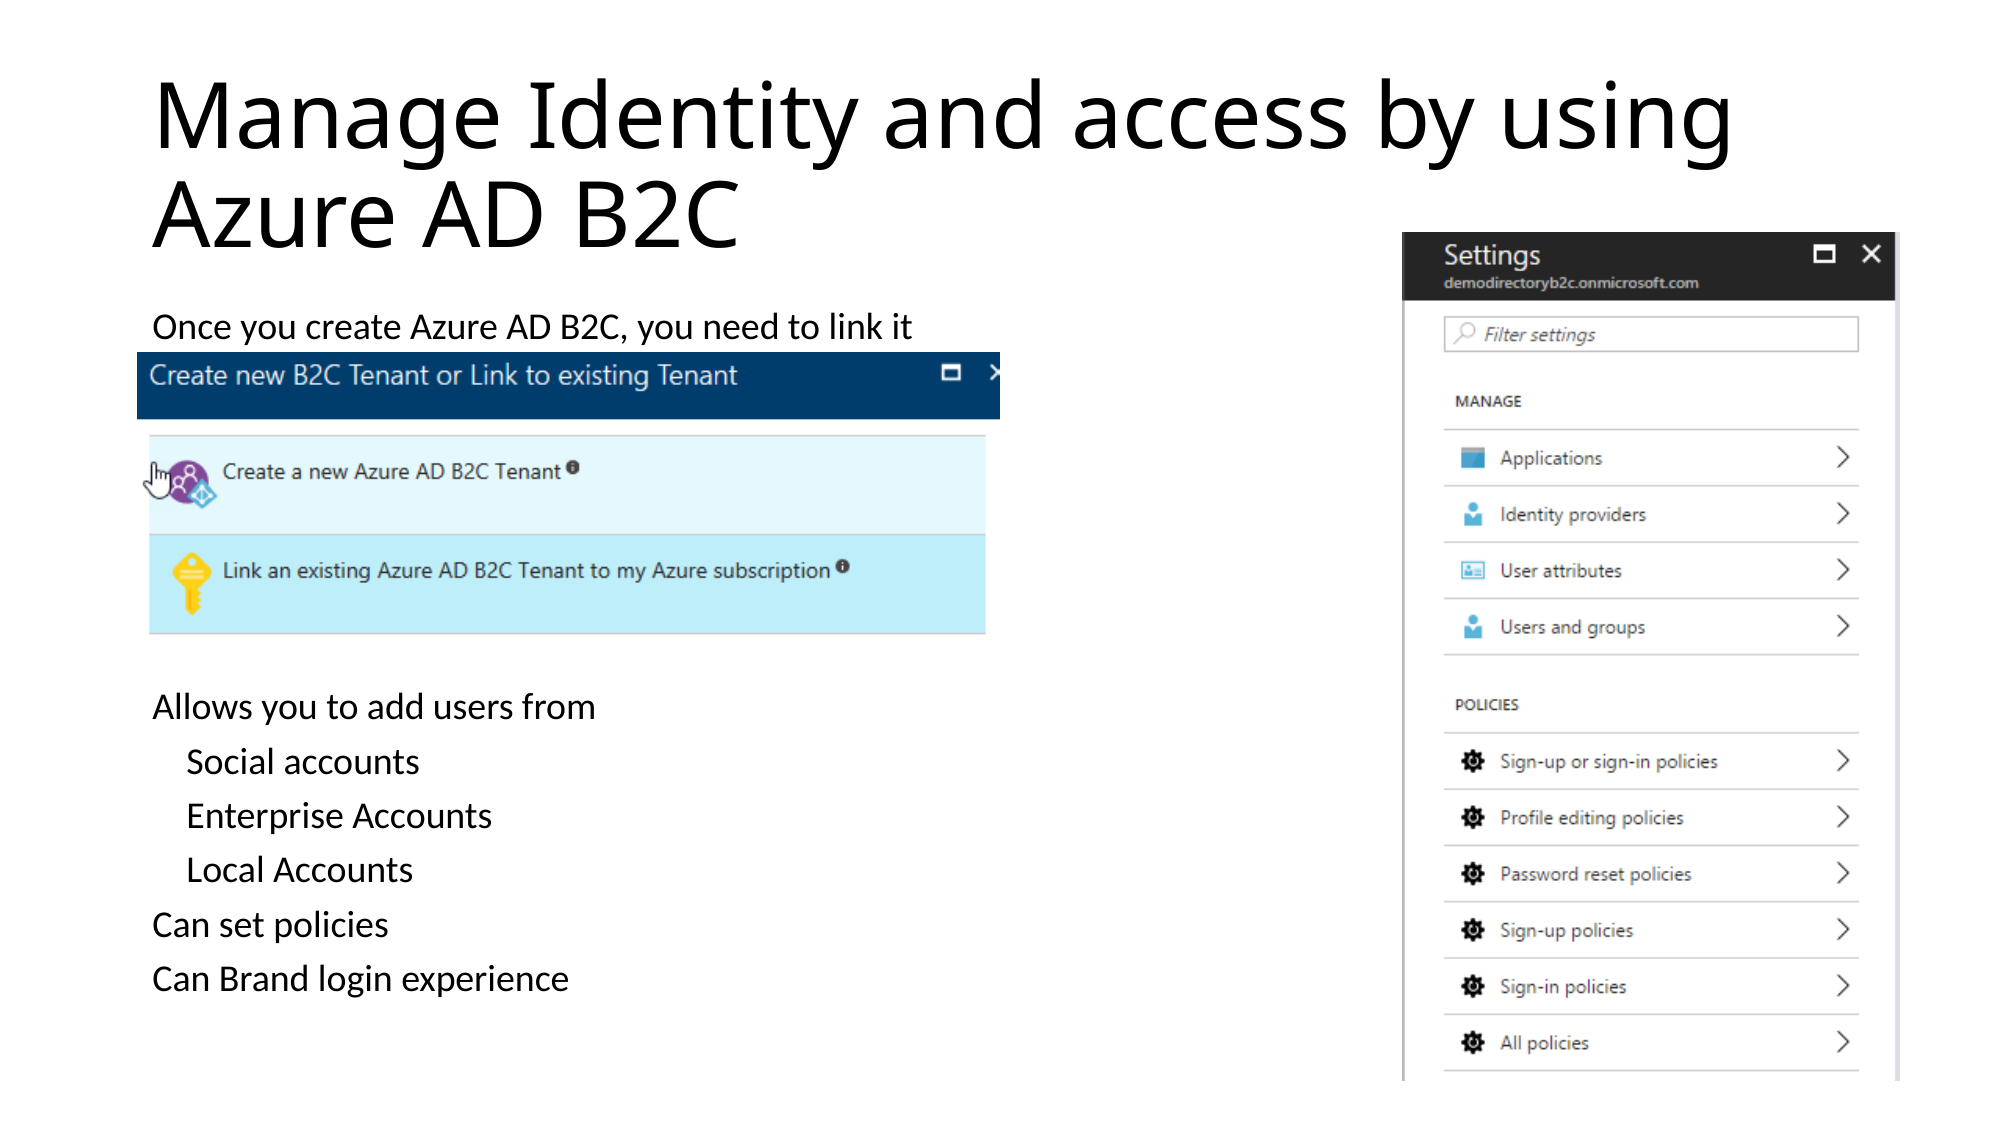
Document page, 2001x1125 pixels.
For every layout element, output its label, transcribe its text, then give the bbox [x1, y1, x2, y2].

list Once you create Azure AD B2C, you need to link it Allows you to add users from Social accounts Enterprise Accounts Local Accounts Can set policies Can Brand login experience [137, 299, 1402, 1014]
picture [137, 352, 1000, 641]
picture [1402, 232, 1900, 1081]
title Manage Identity and access by using Azure AD B2C [137, 59, 1863, 278]
